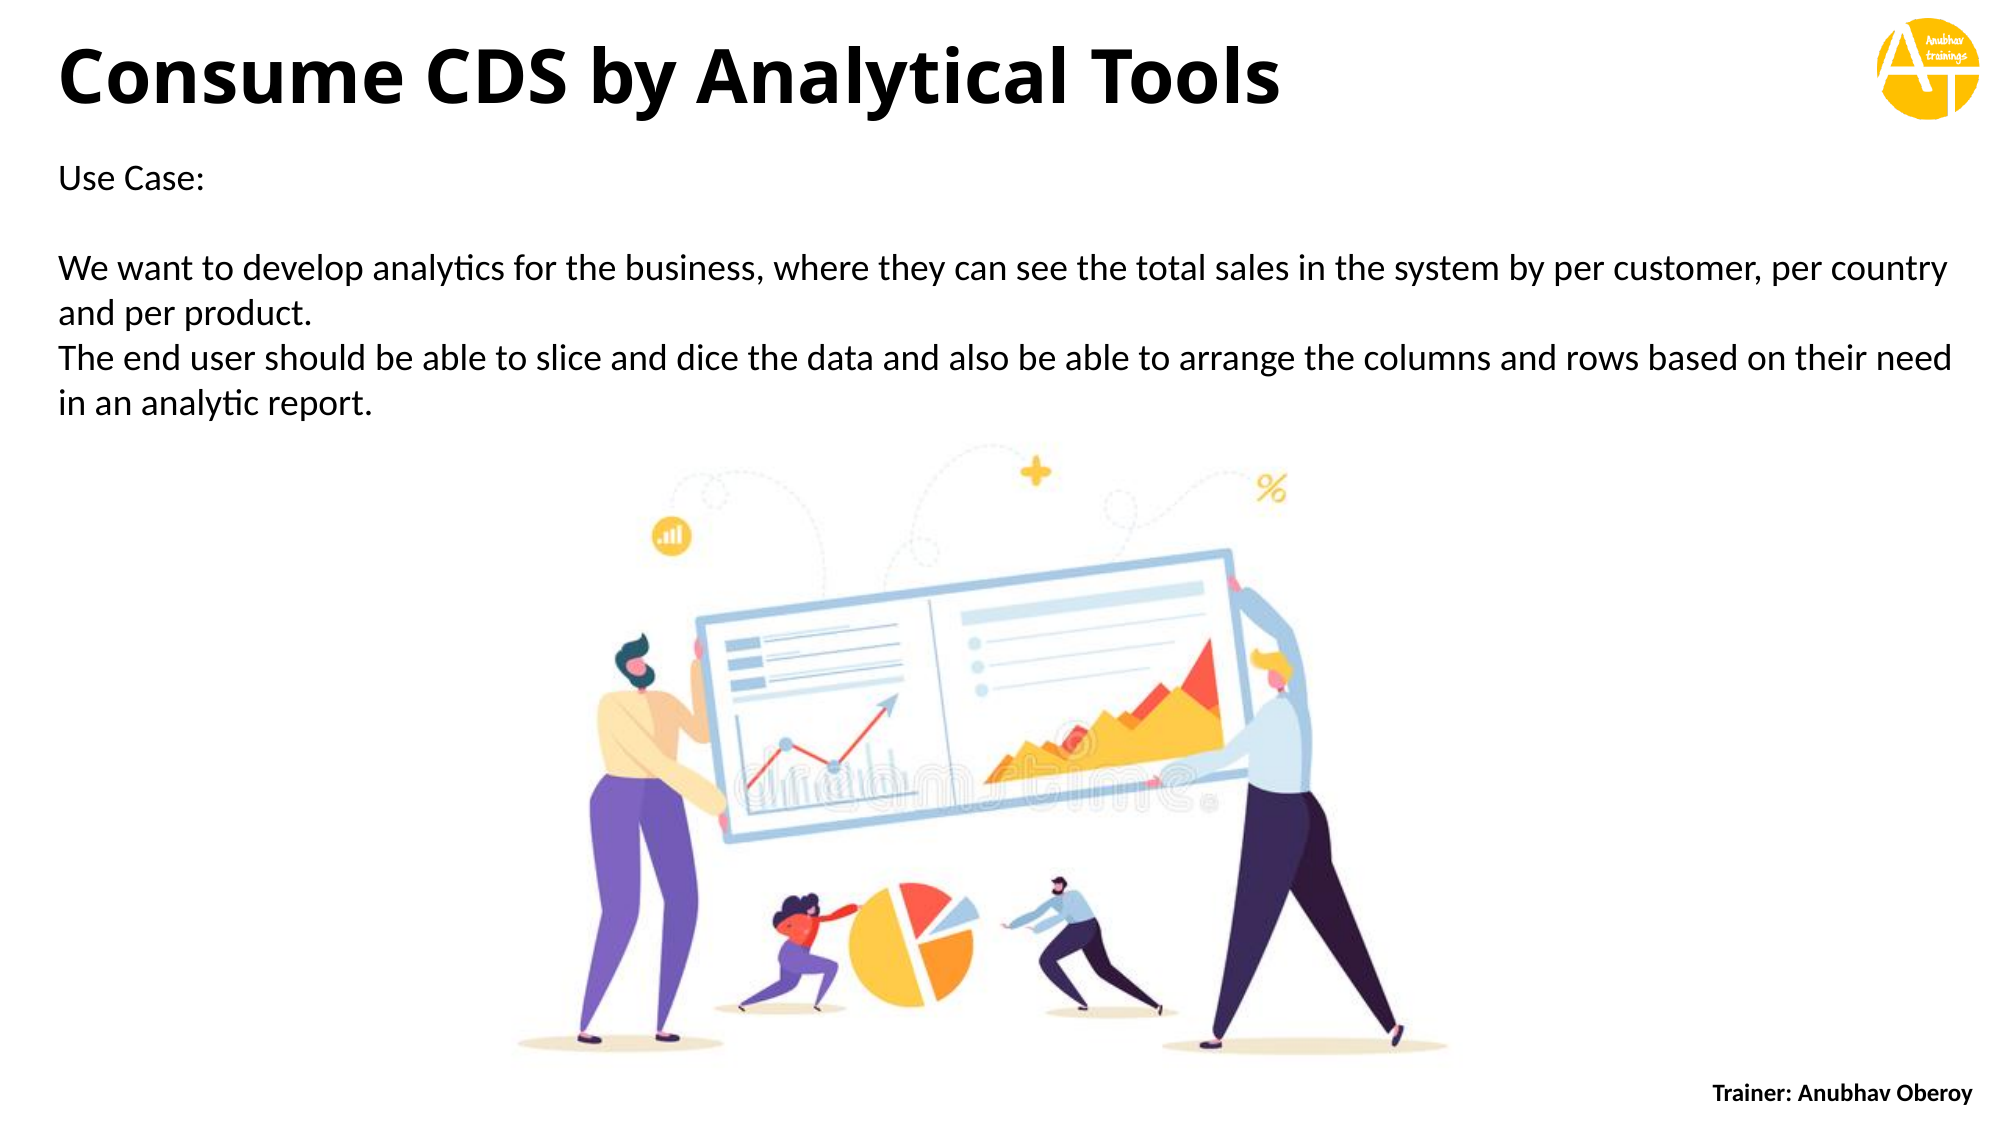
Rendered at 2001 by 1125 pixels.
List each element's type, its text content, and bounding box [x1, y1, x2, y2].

picture [337, 410, 1588, 1076]
text_box Use Case: We want to develop analytics for the business, where they can see the total sales in the system by per customer, per country and per product. The end user should be able to slice and dice the data and also be able to arrange the columns and rows based on their need in an analytic report. [43, 145, 1974, 431]
footer Trainer: Anubhav Oberoy [1660, 1074, 2000, 1108]
picture [1866, 11, 1985, 128]
text_box Consume CDS by Analytical Tools [42, 30, 1896, 148]
